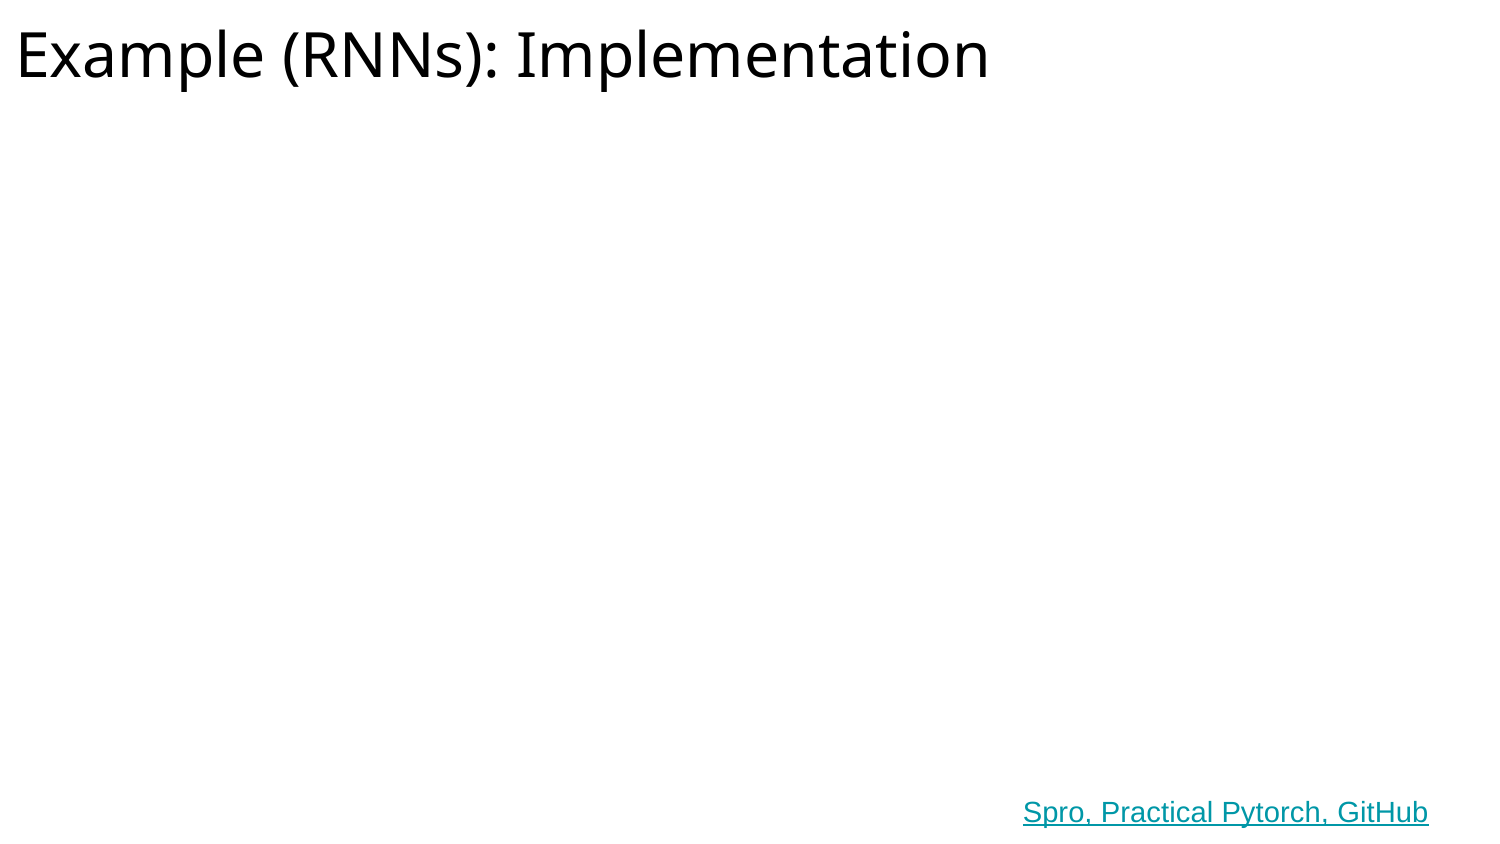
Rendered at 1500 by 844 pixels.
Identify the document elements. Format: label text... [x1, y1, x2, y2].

title Example (RNNs): Implementation [0, 0, 1398, 193]
text_box Spro, Practical Pytorch, GitHub [1007, 778, 1500, 843]
